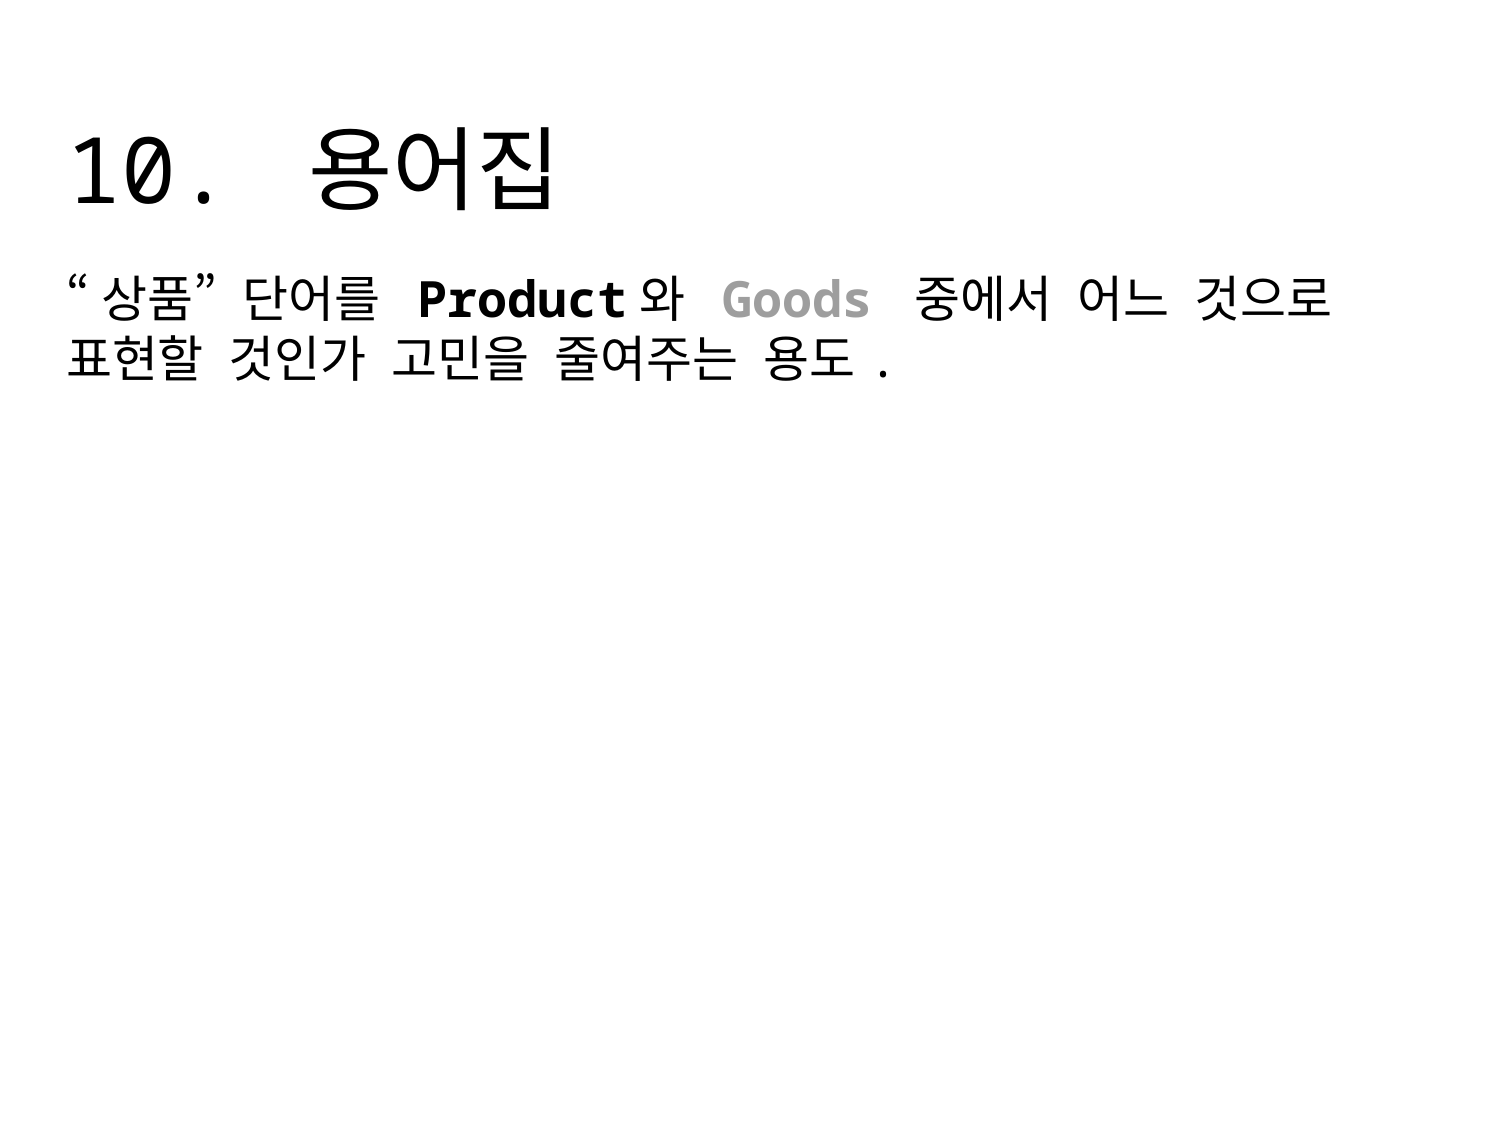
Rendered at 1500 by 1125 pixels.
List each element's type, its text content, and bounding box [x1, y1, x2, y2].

title 10. 용어집 [51, 97, 1449, 223]
list “상품” 단어를 Product와 Goods 중에서 어느 것으로 표현할 것인가 고민을 줄여주는 용도. [51, 252, 1449, 1000]
